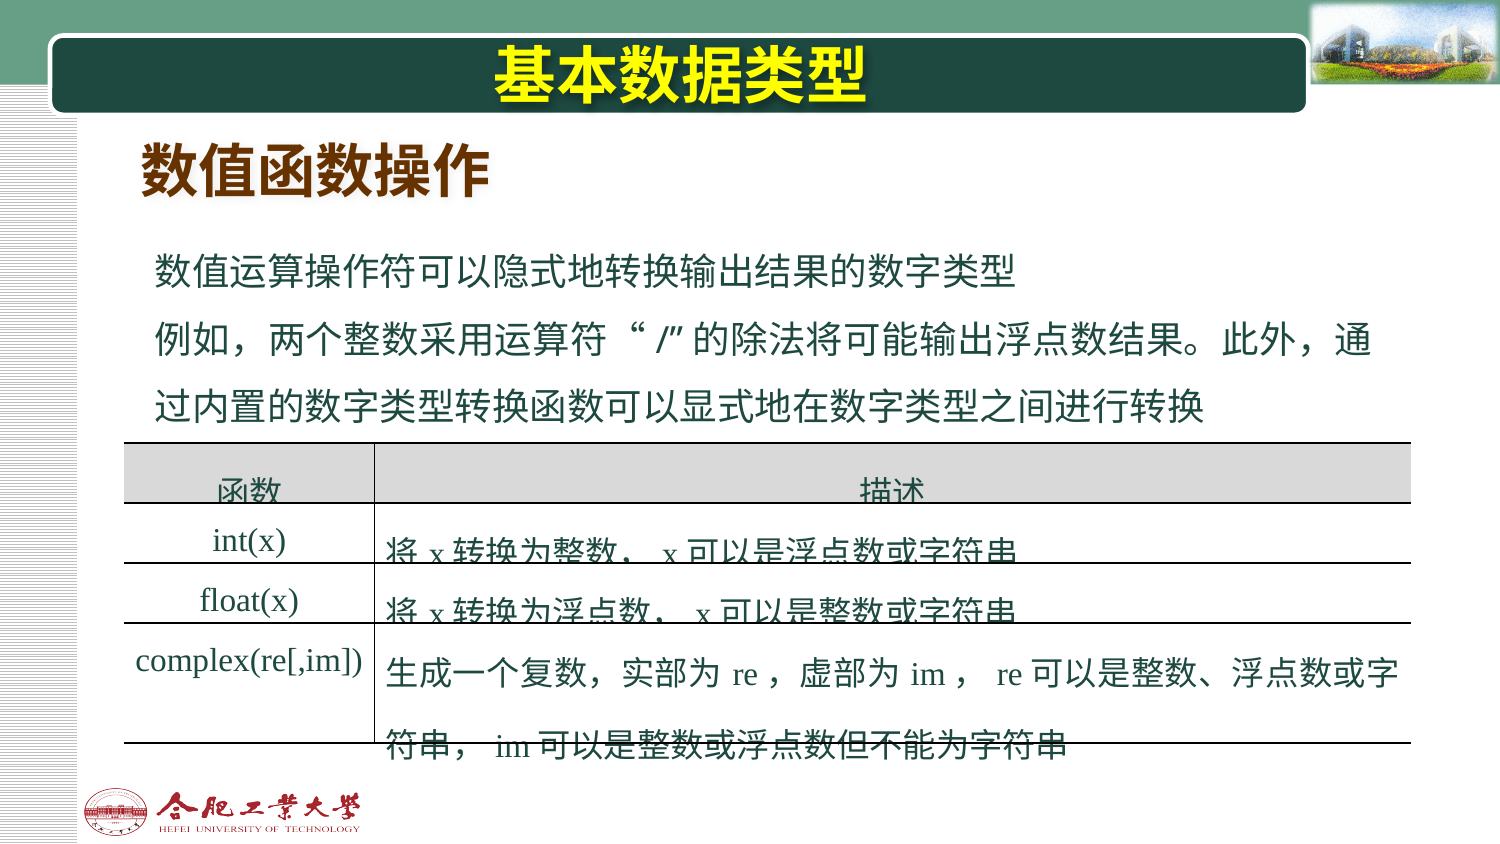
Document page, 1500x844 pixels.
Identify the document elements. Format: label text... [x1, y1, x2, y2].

picture [1313, 6, 1495, 79]
table_cell 将x转换为整数，x可以是浮点数或字符串 [375, 504, 1411, 562]
table_cell complex(re[,im]) [124, 624, 374, 742]
table_cell int(x) [124, 504, 374, 562]
table_cell 将x转换为浮点数，x可以是整数或字符串 [375, 564, 1411, 622]
table_header 描述 [375, 444, 1411, 502]
text_box 数值函数操作 [126, 126, 506, 212]
table_cell float(x) [124, 564, 374, 622]
table_header 函数 [124, 444, 374, 502]
picture [78, 785, 372, 841]
title 基本数据类型 [75, 39, 1288, 109]
table_cell 生成一个复数，实部为re，虚部为im，re可以是整数、浮点数或字符串，im可以是整数或浮点数但不能为字符串 [375, 624, 1411, 742]
text_box 数值运算操作符可以隐式地转换输出结果的数字类型 例如，两个整数采用运算符“/”的除法将可能输出浮点数结果。此外，通过内置的数字类型转换函数可以显式地在数字类型之间进行转换 [64, 218, 1388, 436]
